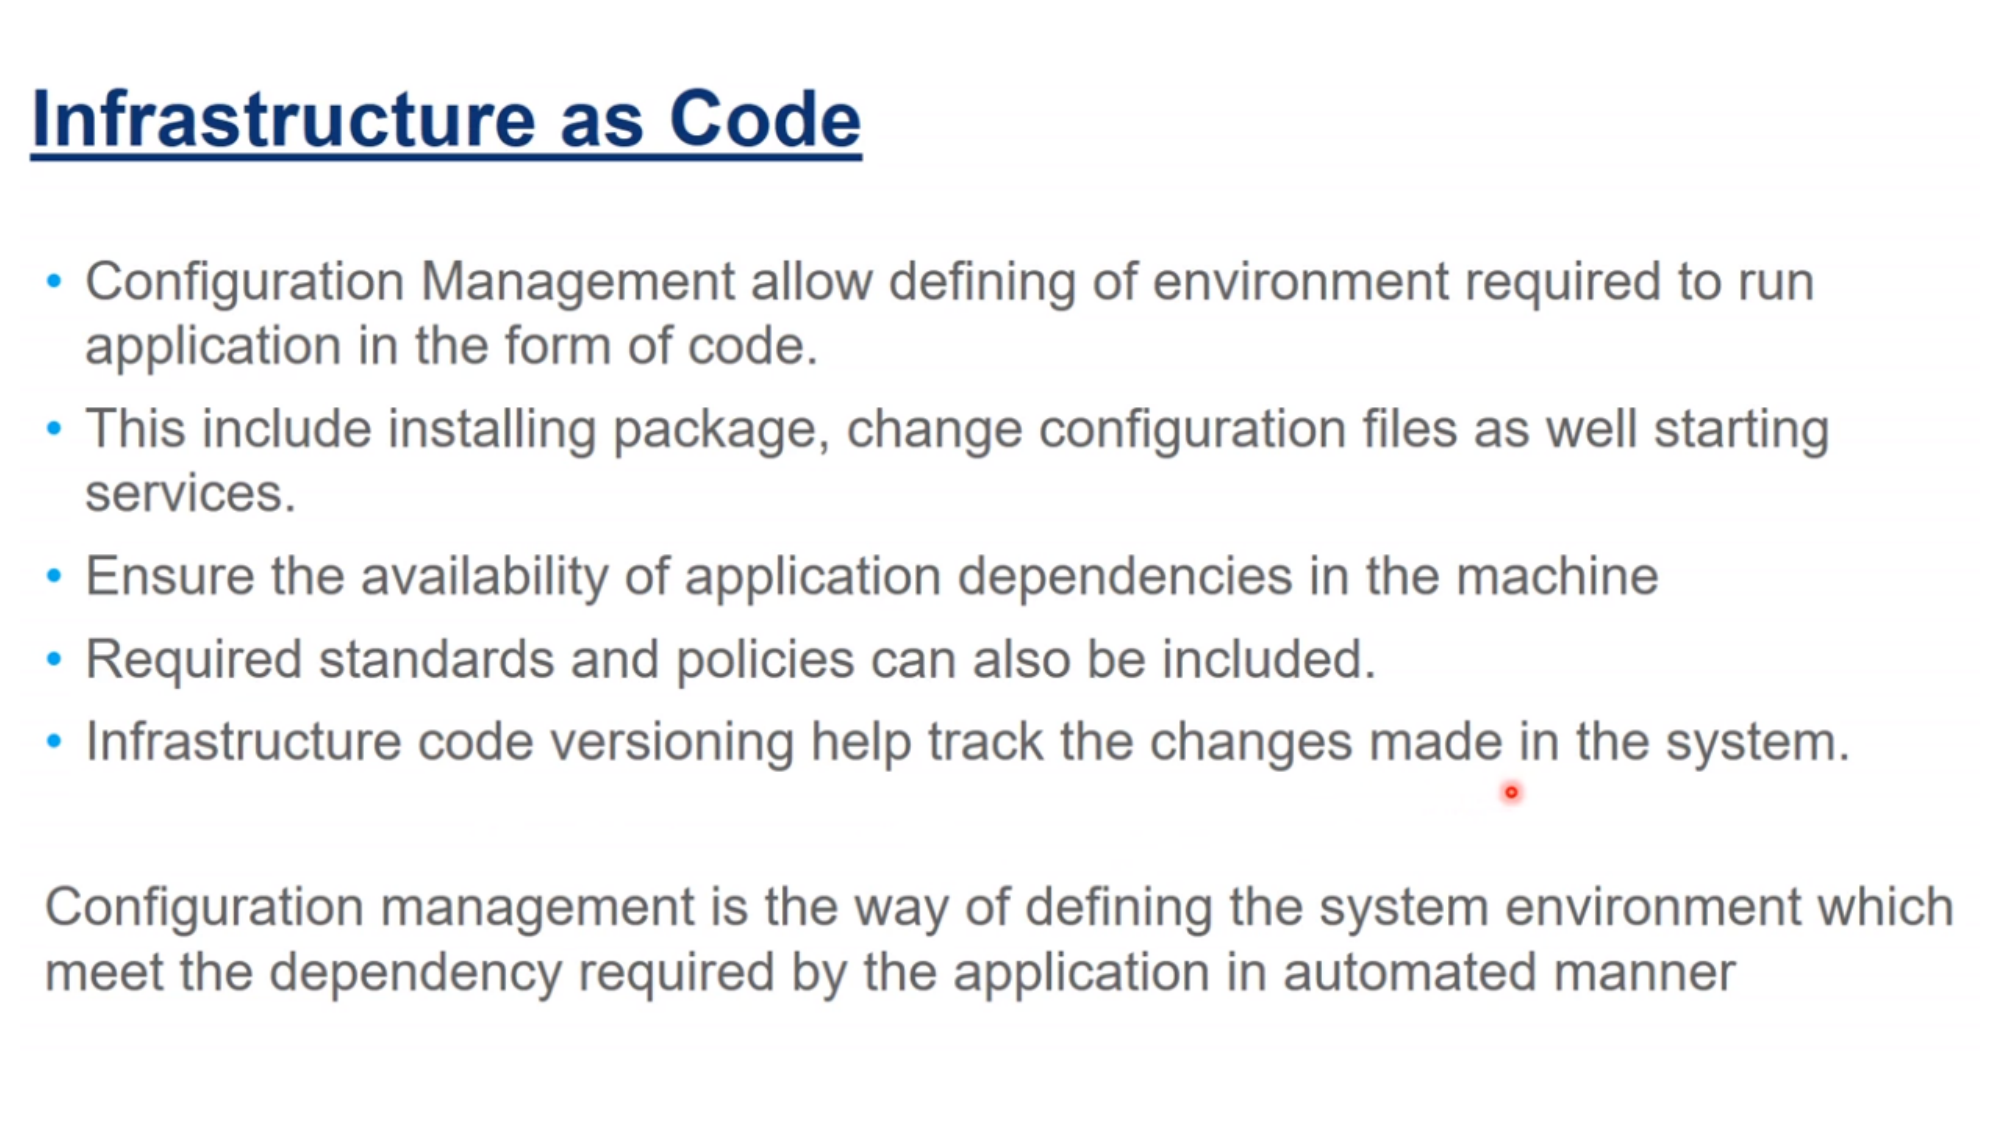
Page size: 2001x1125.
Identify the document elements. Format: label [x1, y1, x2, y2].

picture [20, 70, 1980, 1055]
